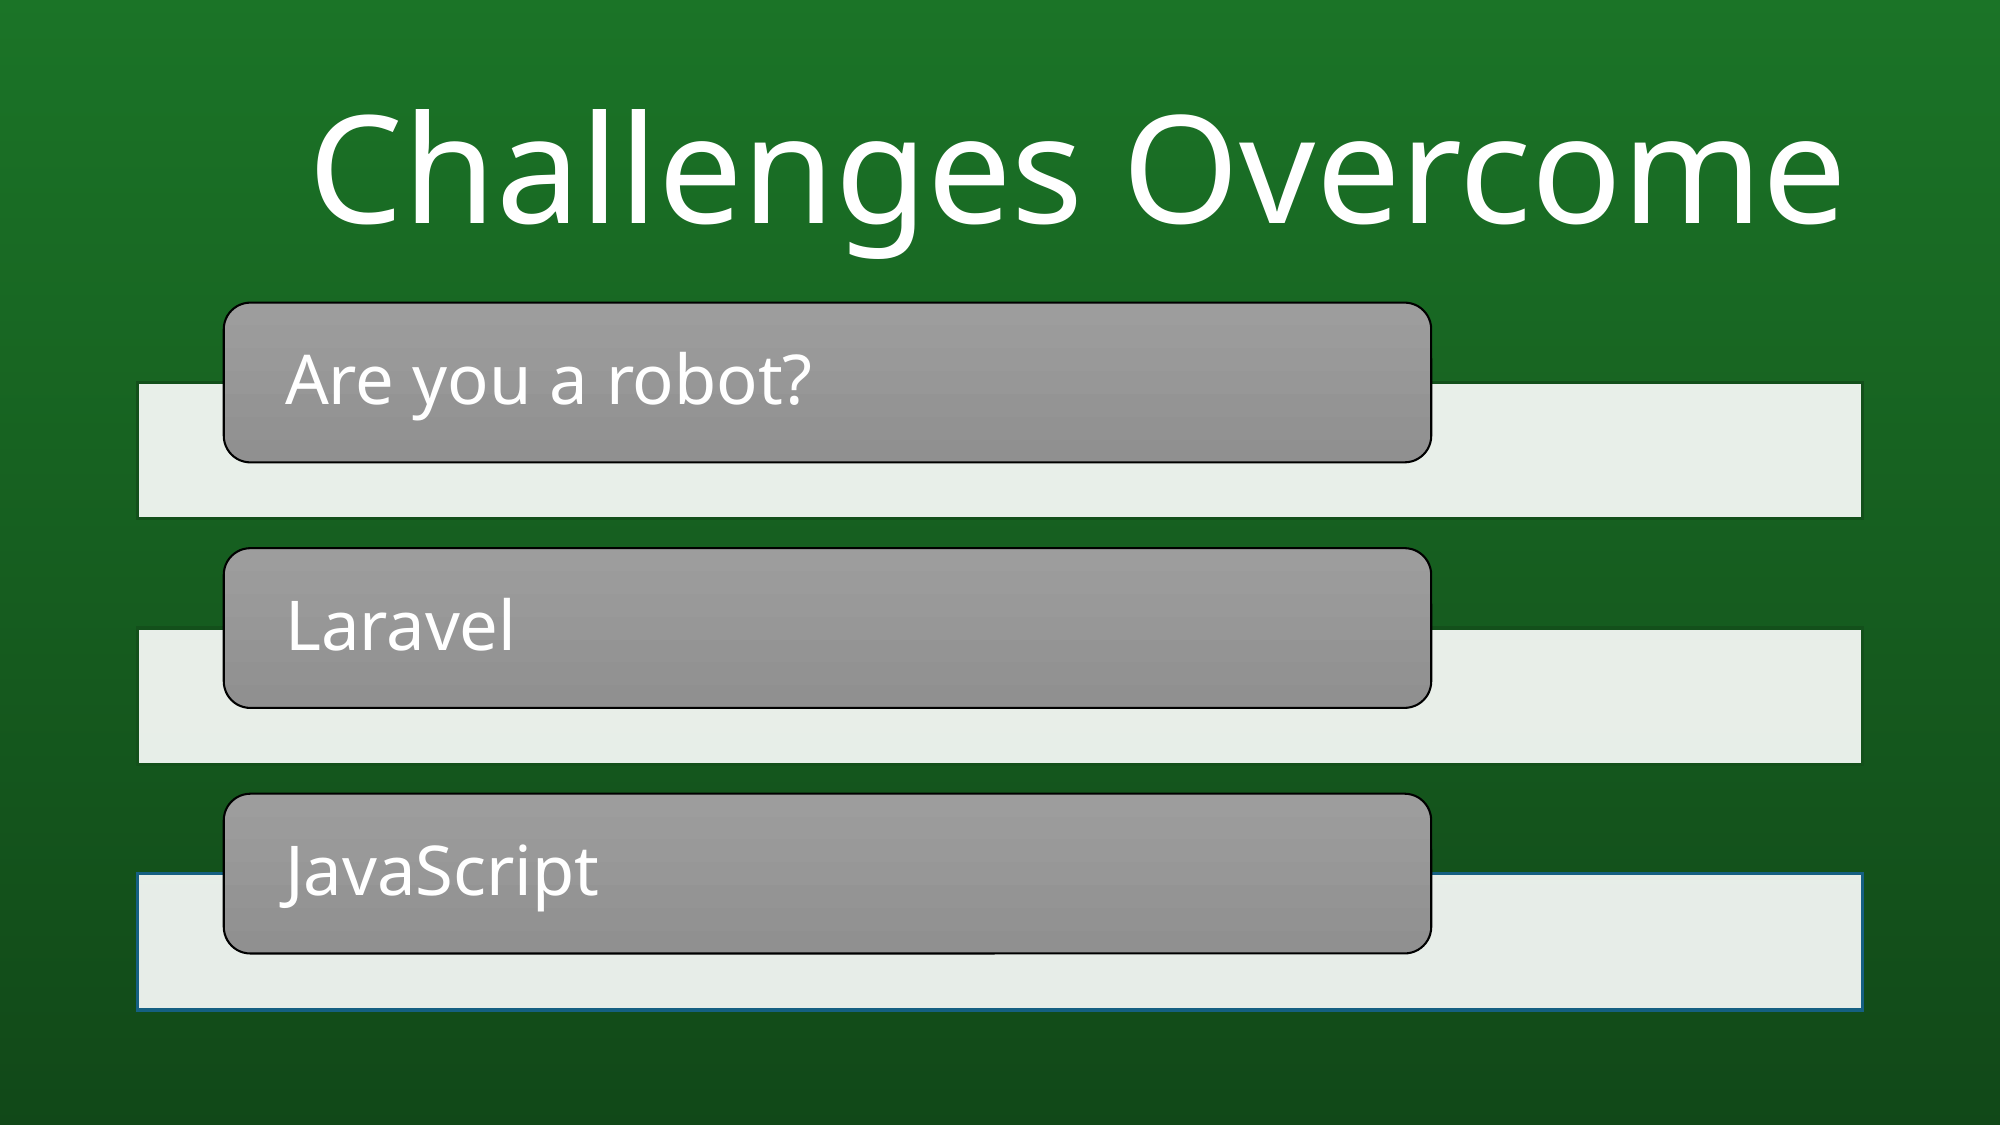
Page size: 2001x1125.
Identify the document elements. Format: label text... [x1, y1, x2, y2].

title Challenges Overcome [137, 59, 1863, 278]
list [136, 298, 1863, 1014]
